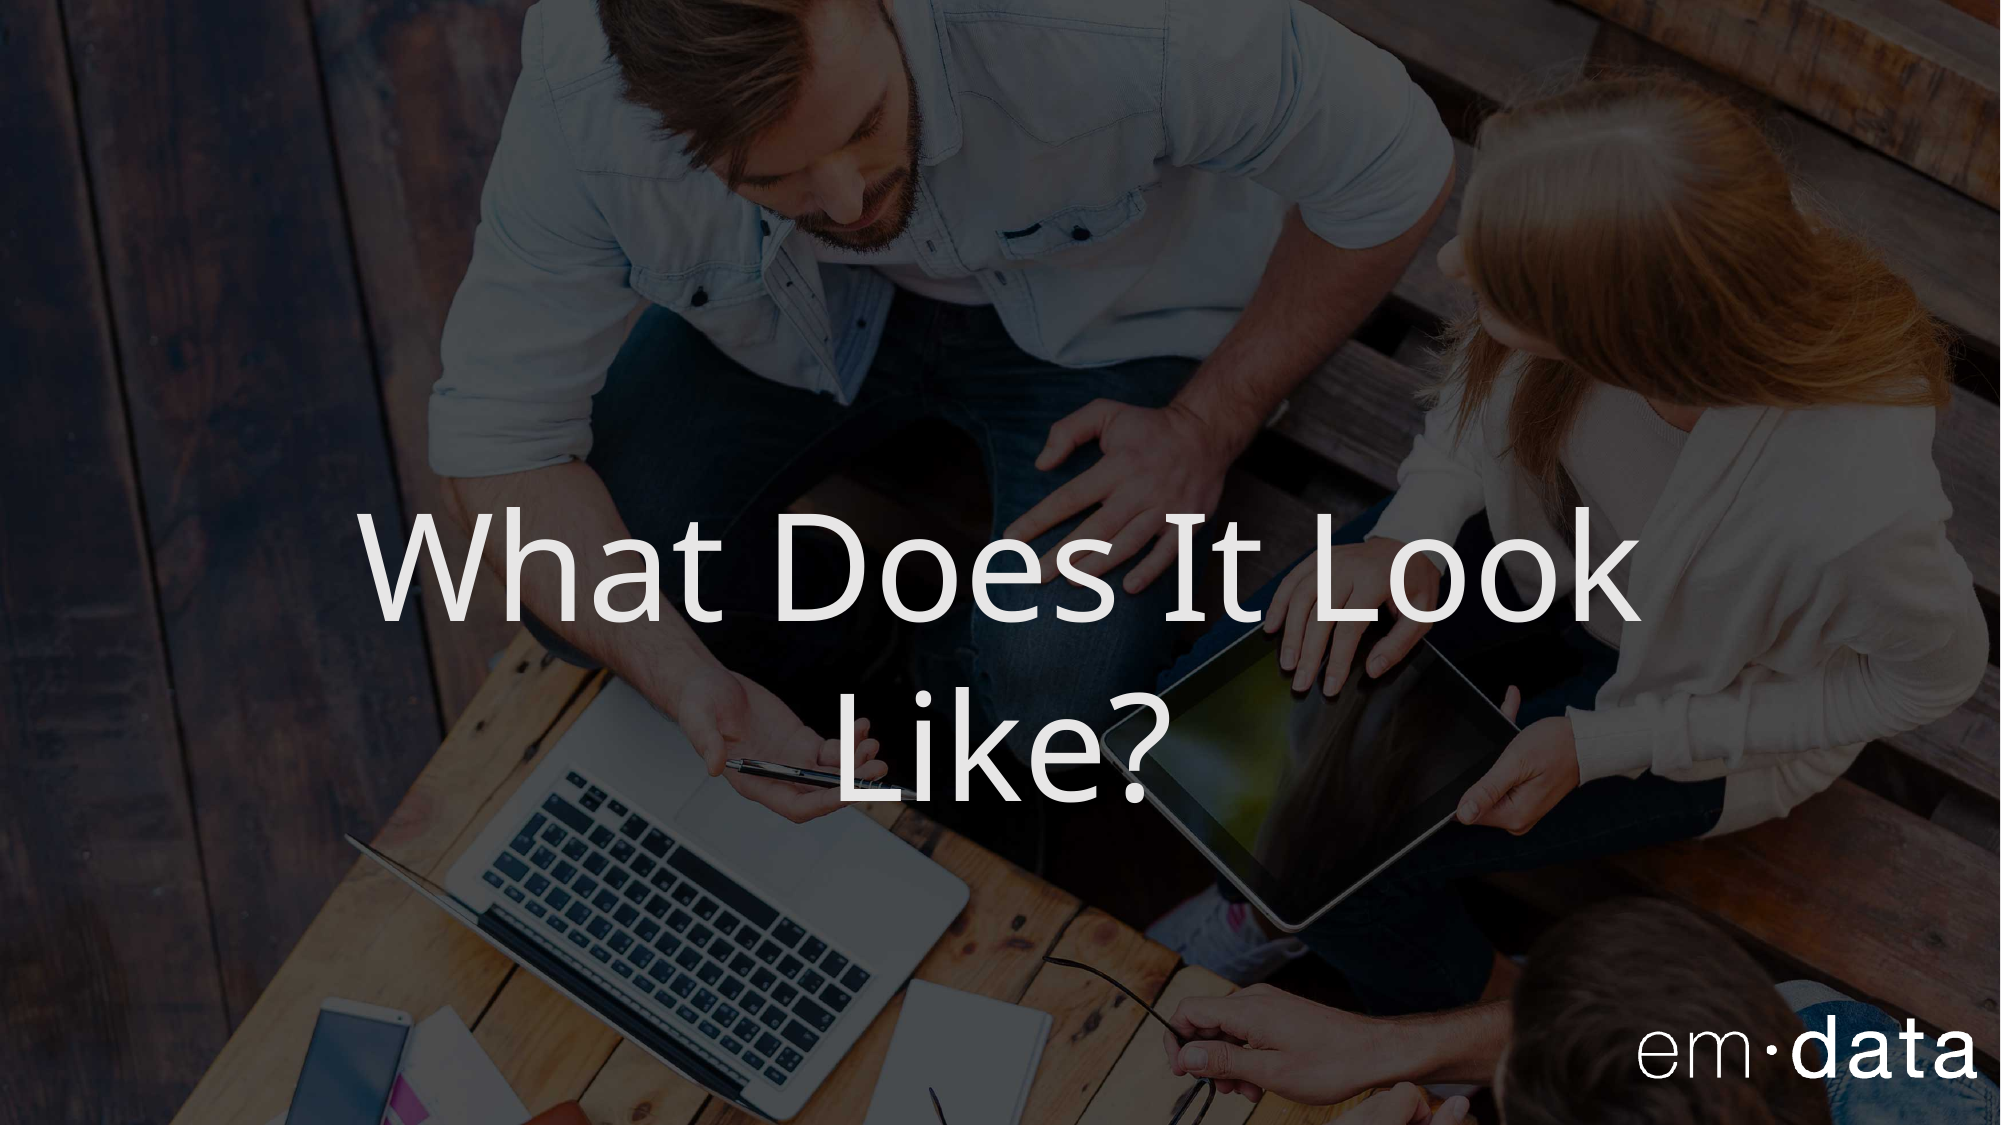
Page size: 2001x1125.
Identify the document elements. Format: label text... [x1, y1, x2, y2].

text_box What Does It Look Like? [193, 463, 1807, 839]
picture [0, 0, 2001, 1125]
